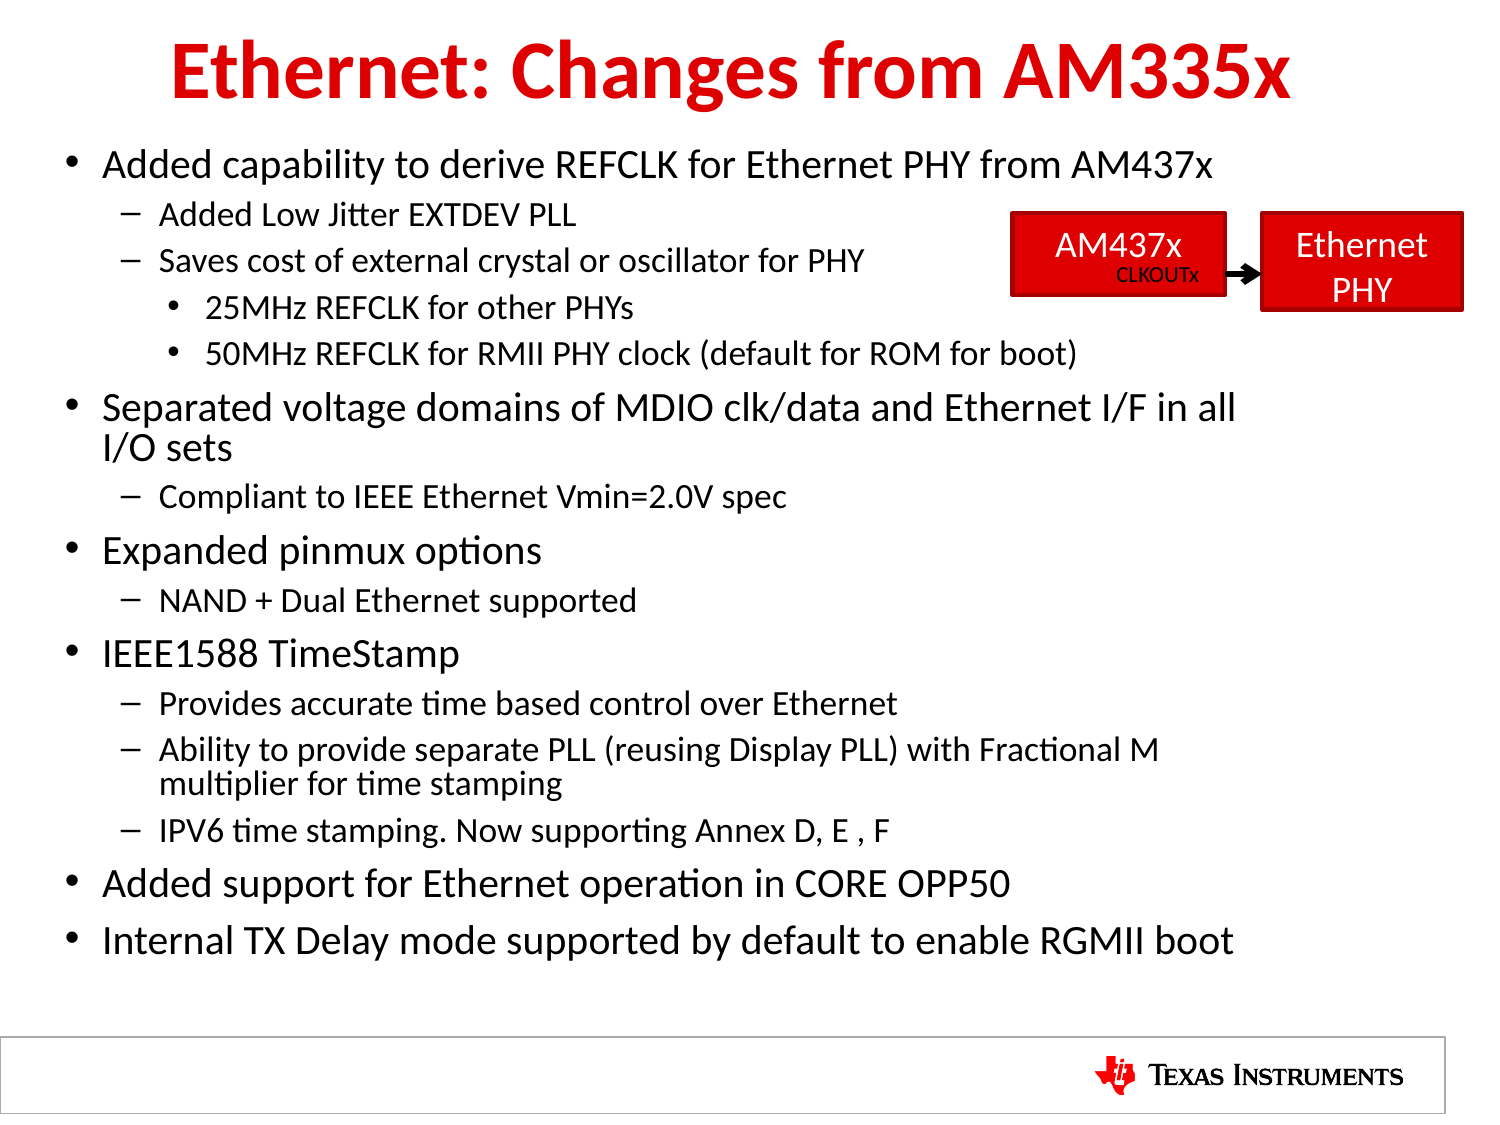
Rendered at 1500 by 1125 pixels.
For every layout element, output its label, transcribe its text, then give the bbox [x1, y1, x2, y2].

picture [1095, 1056, 1403, 1095]
text_box Added capability to derive REFCLK for Ethernet PHY from AM437x Added Low Jitter EXTDEV PLL Saves cost of external crystal or oscillator for PHY 25MHz REFCLK for other PHYs 50MHz REFCLK for RMII PHY clock (default for ROM for boot) Separated voltage domains of MDIO clk/data and Ethernet I/F in all I/O sets Compliant to IEEE Ethernet Vmin=2.0V spec Expanded pinmux options NAND + Dual Ethernet supported IEEE1588 TimeStamp Provides accurate time based control over Ethernet Ability to provide separate PLL (reusing Display PLL) with Fractional M multiplier for time stamping IPV6 time stamping. Now supporting Annex D, E , F Added support for Ethernet operation in CORE OPP50 Internal TX Delay mode supported by default to enable RGMII boot [50, 139, 1288, 970]
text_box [1012, 212, 1463, 310]
text_box Ethernet: Changes from AM335x [38, 23, 1426, 131]
